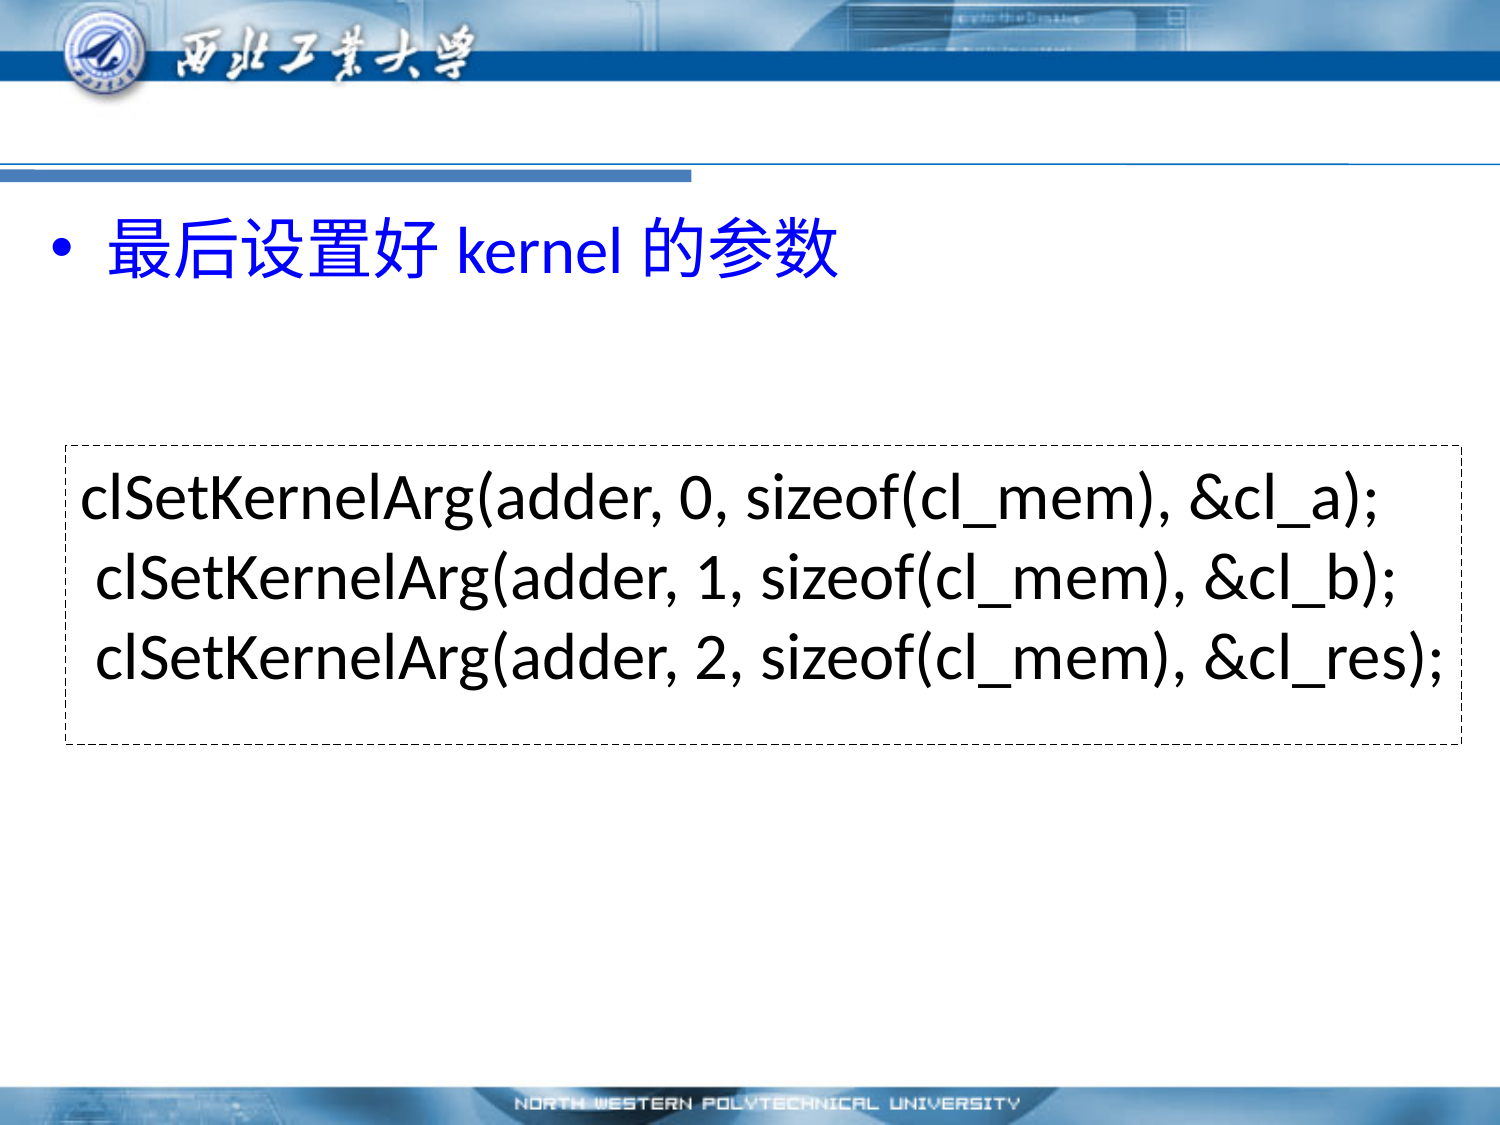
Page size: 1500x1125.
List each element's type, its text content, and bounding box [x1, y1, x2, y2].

picture [0, 165, 1500, 1125]
picture [0, 0, 1500, 163]
list 最后设置好kernel的参数 [35, 199, 1465, 352]
text_box clSetKernelArg(adder, 0, sizeof(cl_mem), &cl_a); clSetKernelArg(adder, 1, sizeof(cl_mem), &cl_b); clSetKernelArg(adder, 2, sizeof(cl_mem), &cl_res); [65, 445, 1462, 745]
